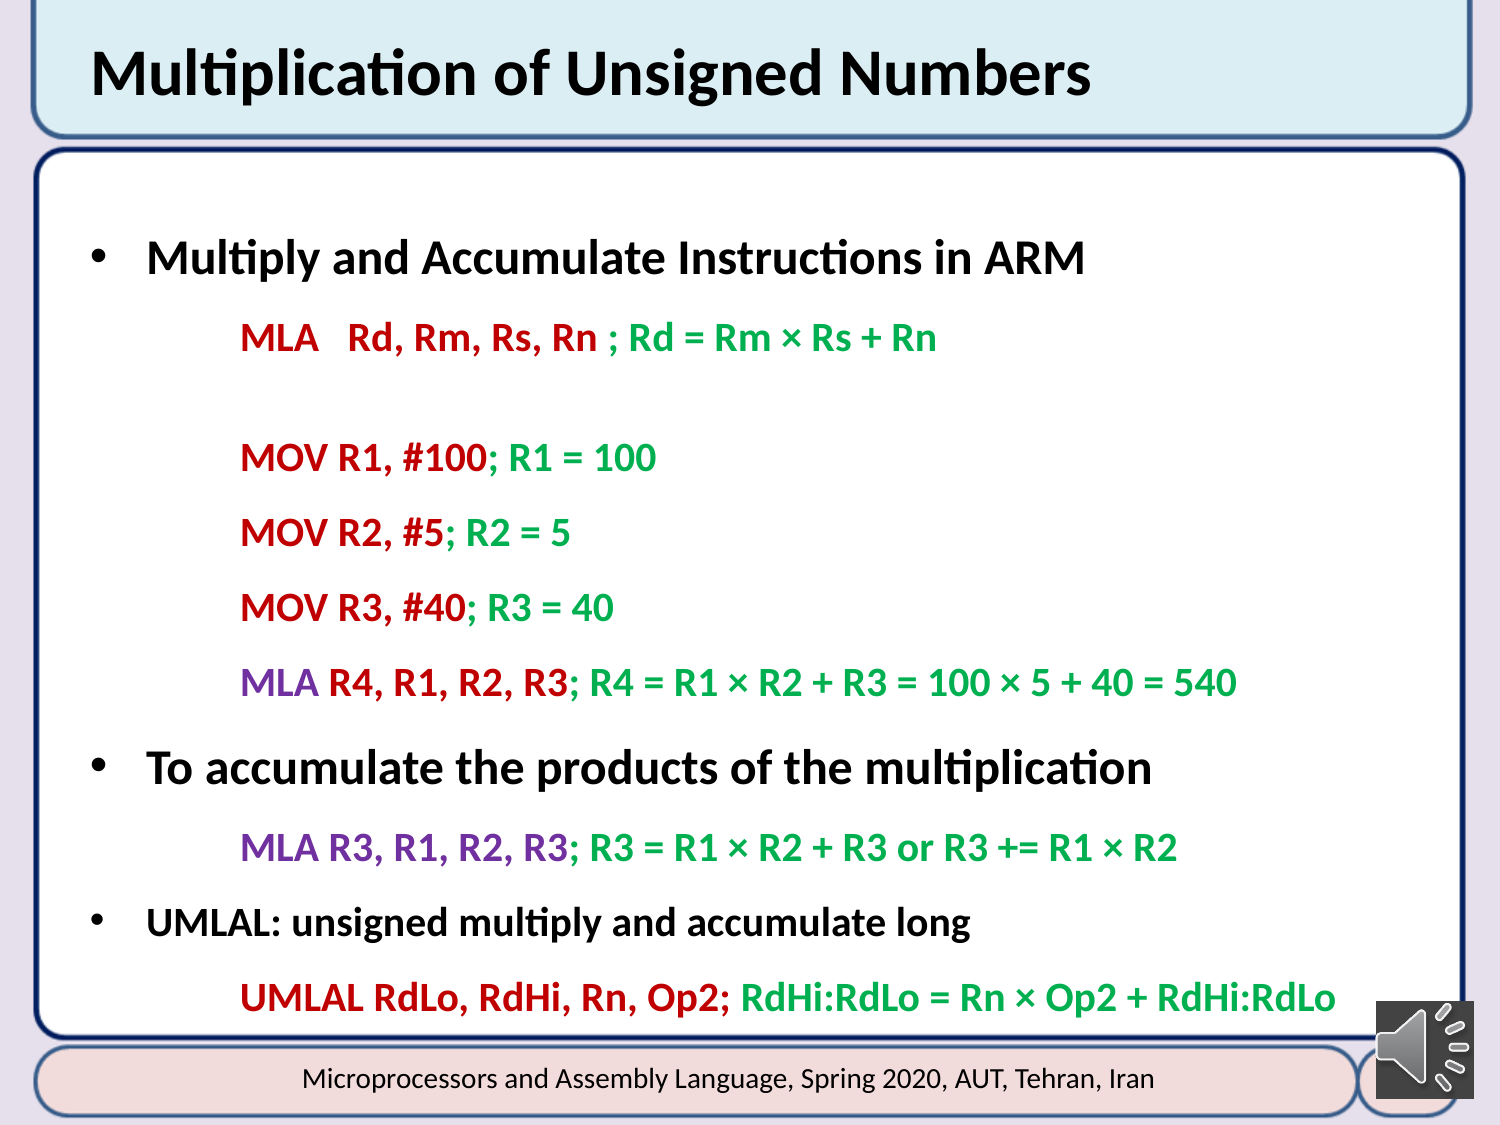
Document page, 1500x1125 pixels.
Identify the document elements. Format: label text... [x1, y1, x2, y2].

picture [0, 0, 1500, 1125]
text_box Microprocessors and Assembly Language, Spring 2020, AUT, Tehran, Iran [162, 1051, 1288, 1102]
text_box Multiply and Accumulate Instructions in ARM MLA Rd, Rm, Rs, Rn ; Rd = Rm × Rs + Rn MOV R1, #100; R1 = 100 MOV R2, #5; R2 = 5 MOV R3, #40; R3 = 40 MLA R4, R1, R2, R3; R4 = R1 × R2 + R3 = 100 × 5 + 40 = 540 To accumulate the products of the multiplication MLA R3, R1, R2, R3; R3 = R1 × R2 + R3 or R3 += R1 × R2 UMLAL: unsigned multiply and accumulate long UMLAL RdLo, RdHi, Rn, Op2; RdHi:RdLo = Rn × Op2 + RdHi:RdLo [75, 187, 1463, 1028]
title Multiplication of Unsigned Numbers [75, 0, 1425, 138]
slide_number 9 [1363, 1049, 1453, 1110]
